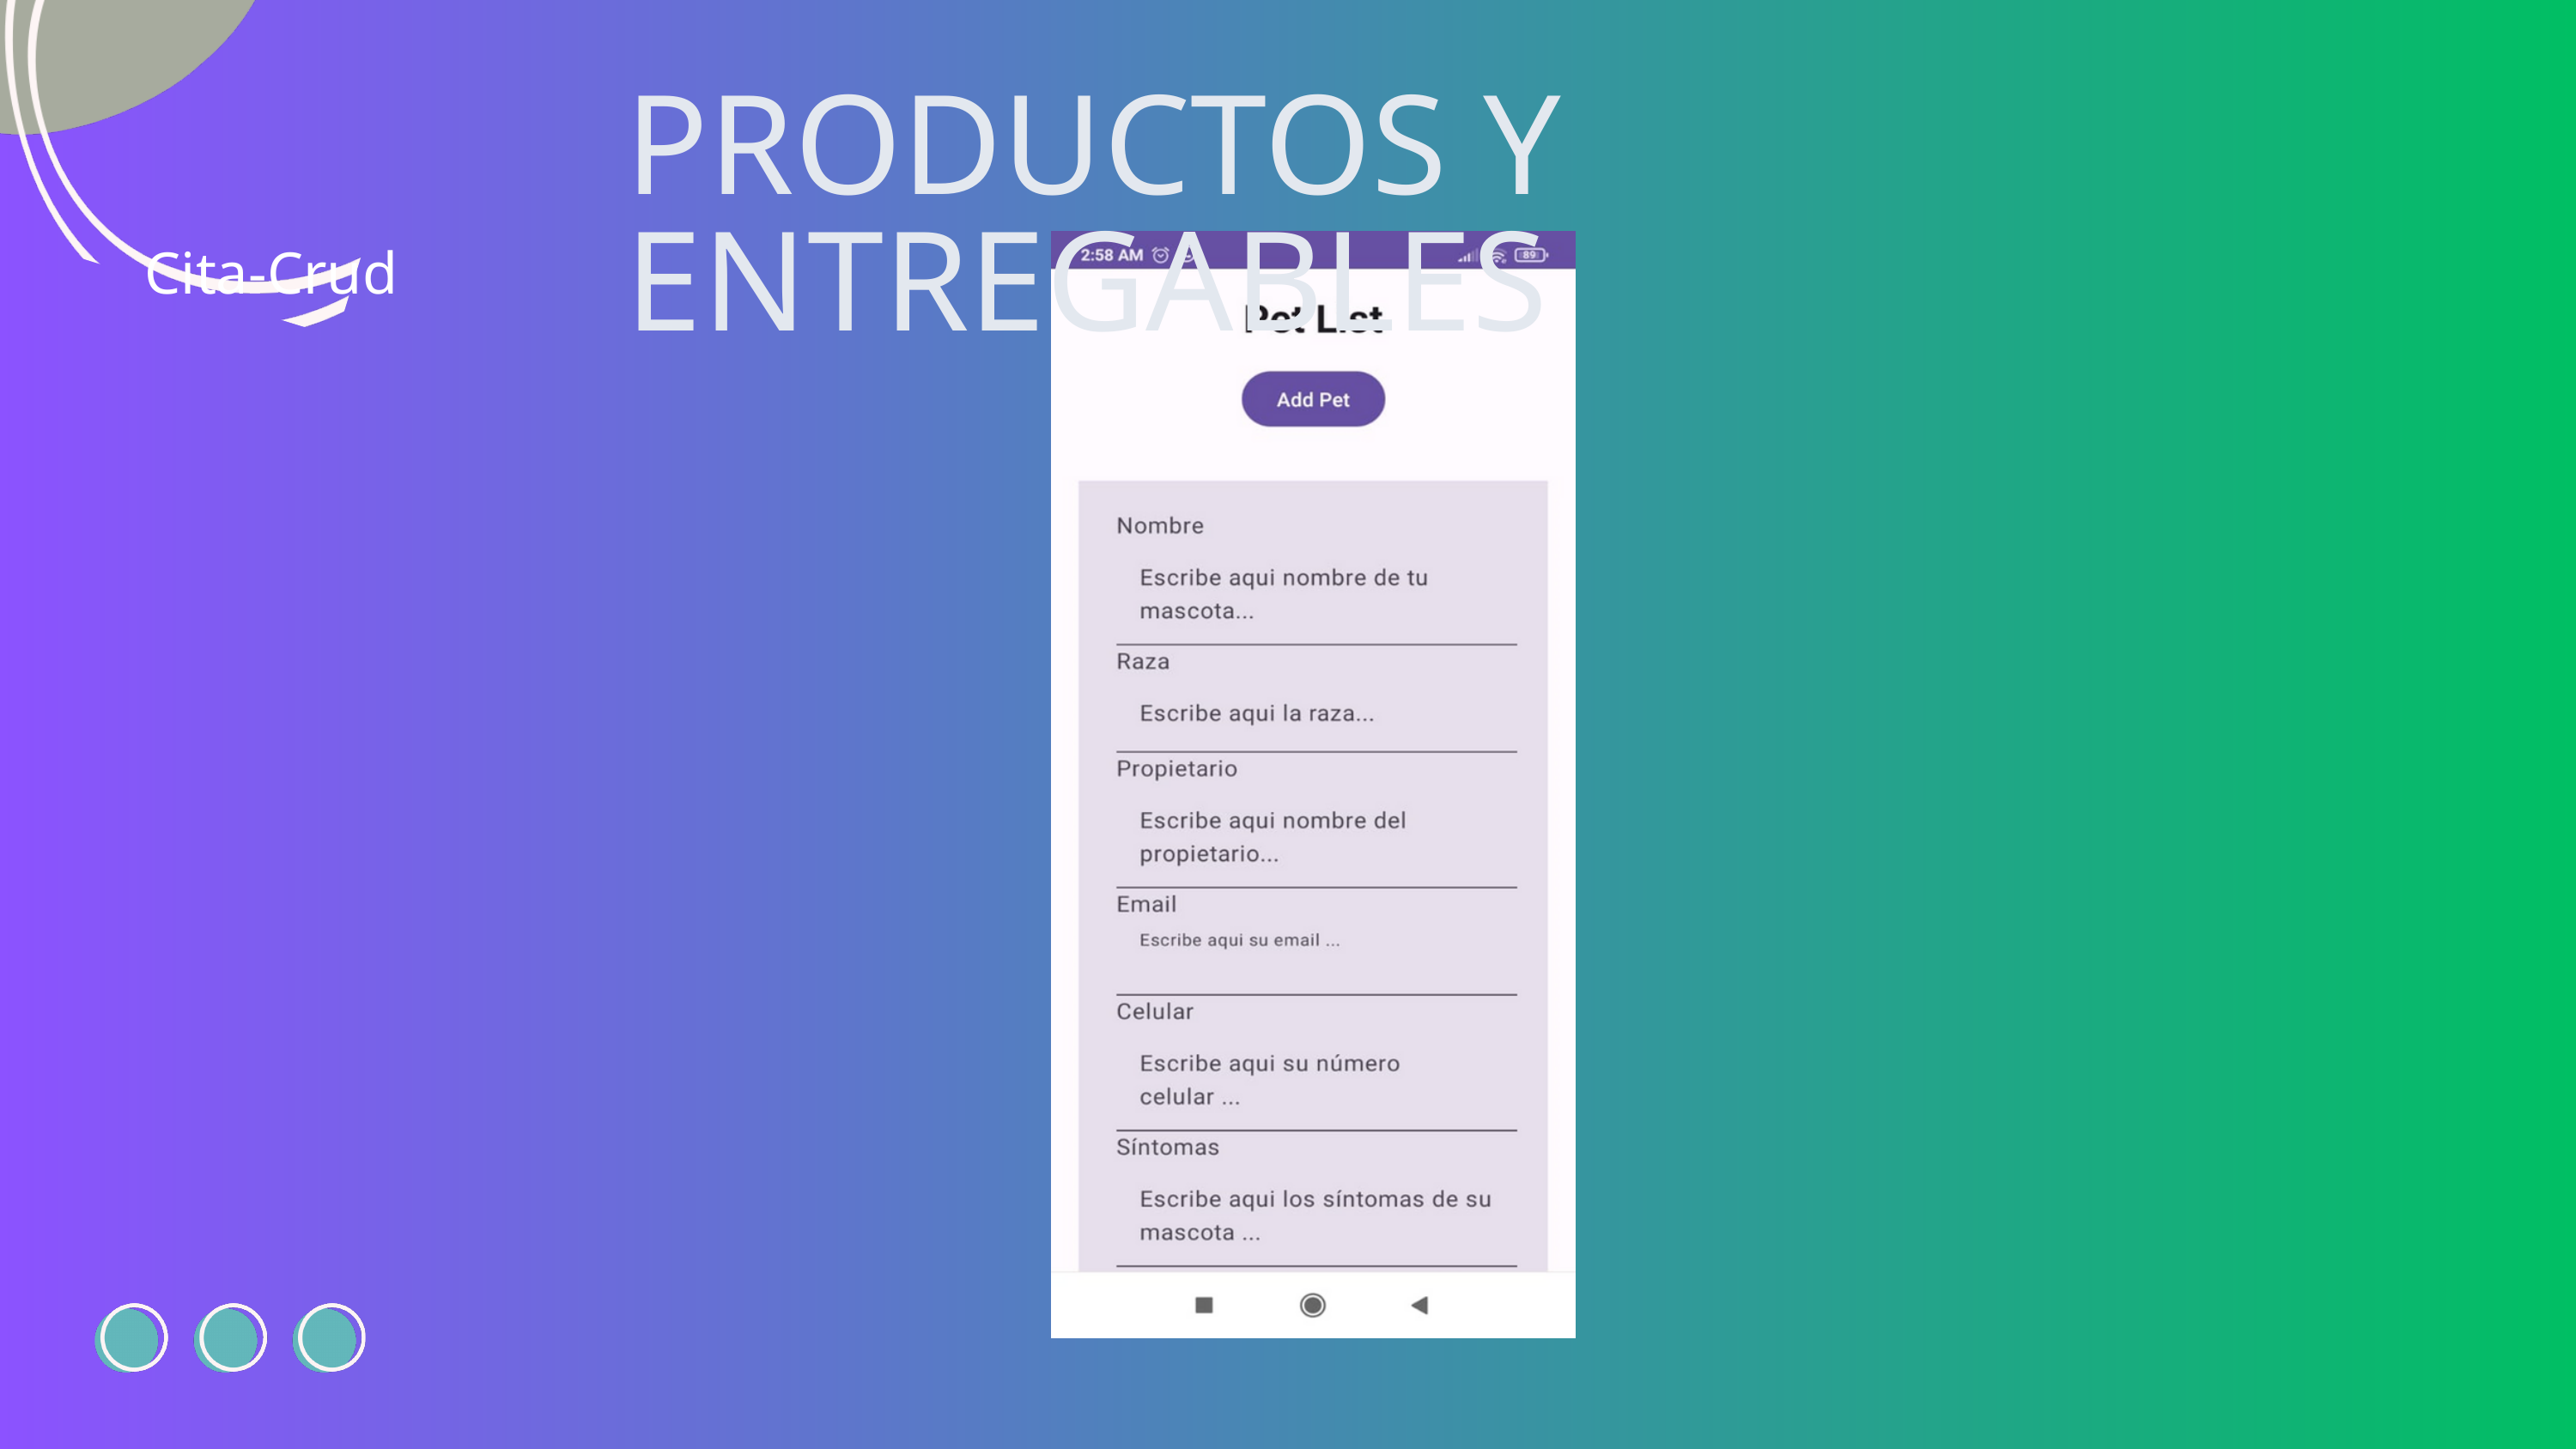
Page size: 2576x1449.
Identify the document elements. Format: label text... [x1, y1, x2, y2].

text_box PRODUCTOS Y ENTREGABLES [626, 85, 2110, 359]
text_box Cita-Crud [144, 248, 1007, 362]
text_box [0, 0, 440, 278]
text_box [1051, 359, 1576, 1338]
text_box [94, 1303, 366, 1373]
